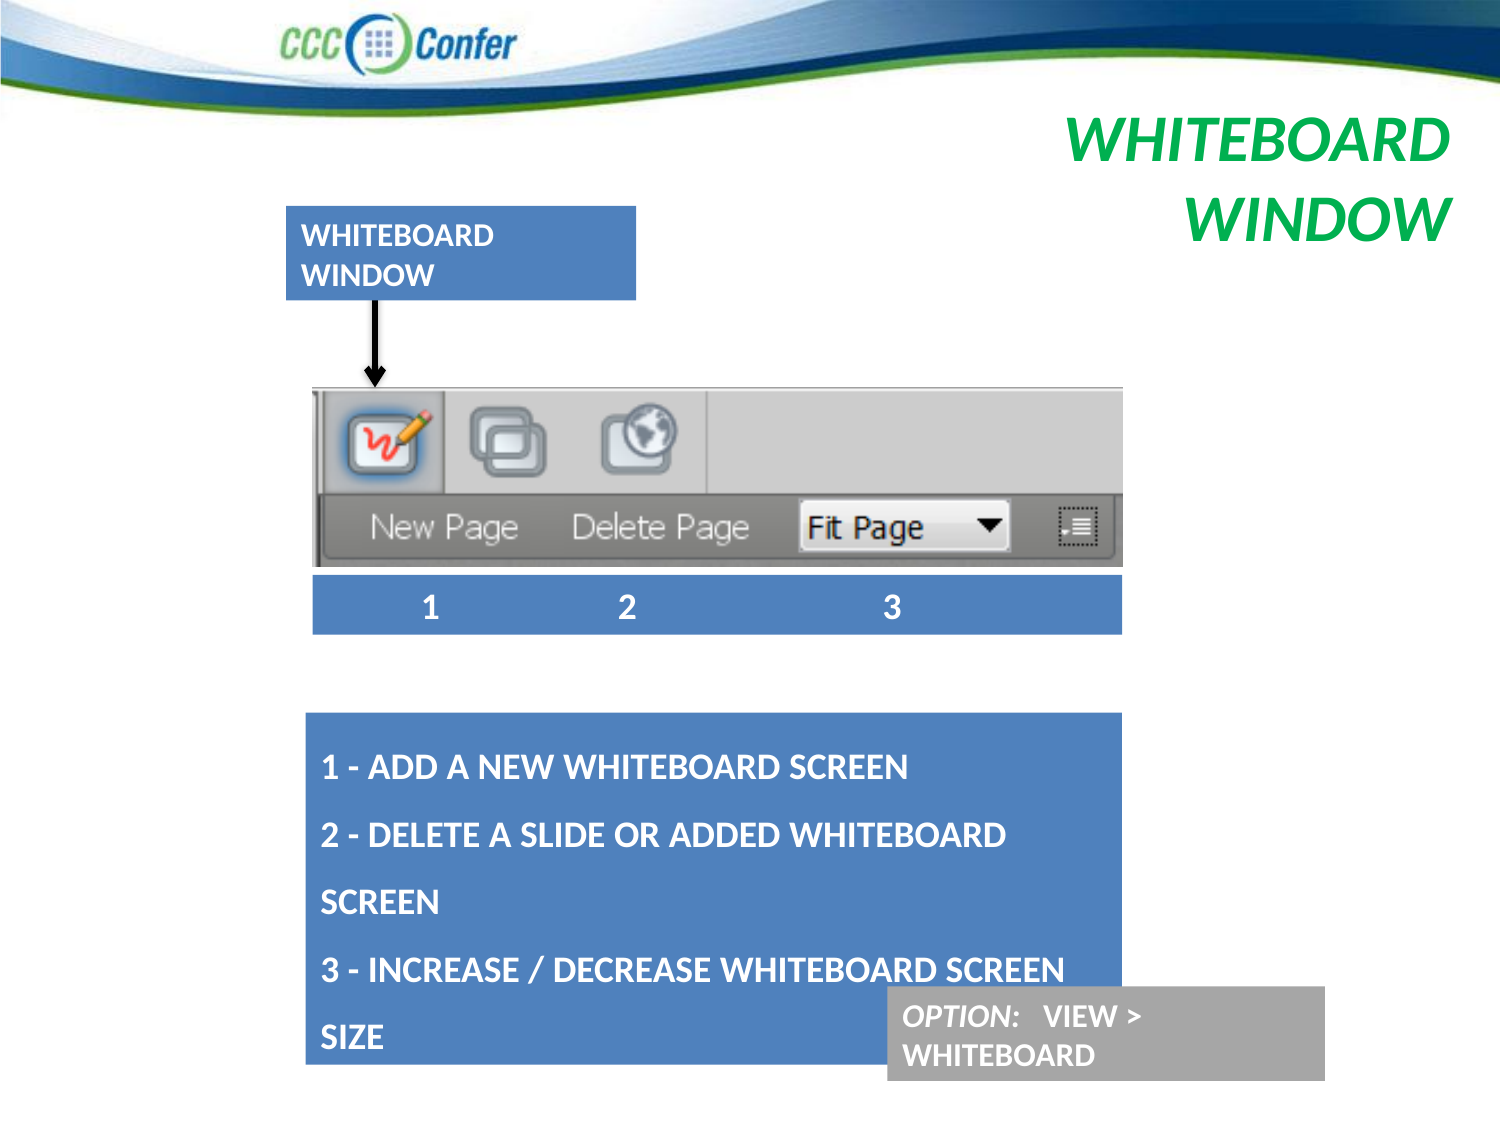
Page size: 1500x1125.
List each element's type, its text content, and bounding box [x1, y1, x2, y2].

text_box 1 - Add a new Whiteboard screen 2 - Delete a slide or added Whiteboard screen 3 - Increase / decrease Whiteboard screen size [305, 712, 1122, 1065]
text_box 1 2 3 [312, 574, 1123, 635]
picture [0, 0, 1500, 146]
title Whiteboard Window [778, 87, 1466, 175]
text_box Whiteboard window [286, 205, 637, 301]
text_box Option: View > Whiteboard [887, 986, 1325, 1081]
picture [312, 387, 1123, 567]
